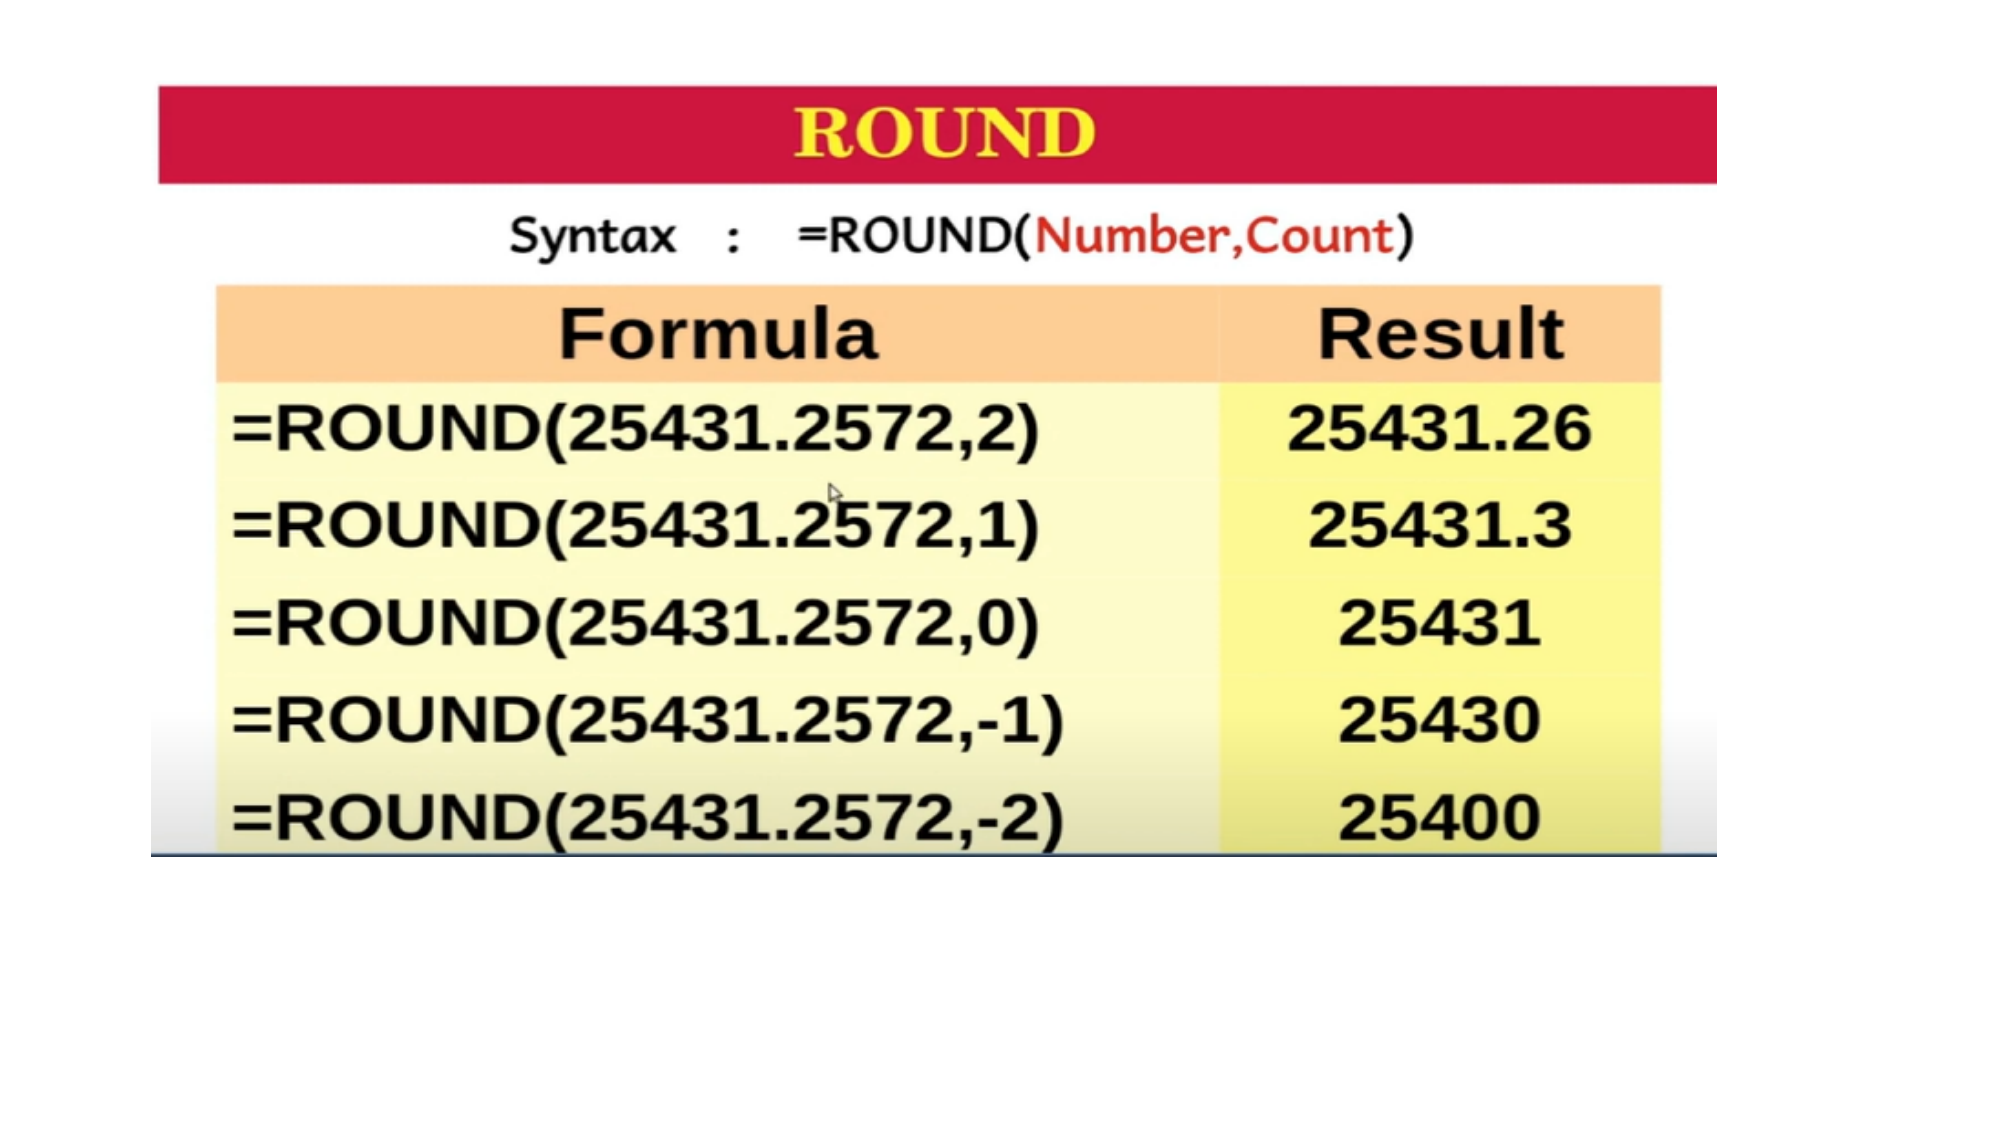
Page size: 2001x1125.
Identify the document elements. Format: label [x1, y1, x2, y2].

picture [151, 80, 1717, 857]
